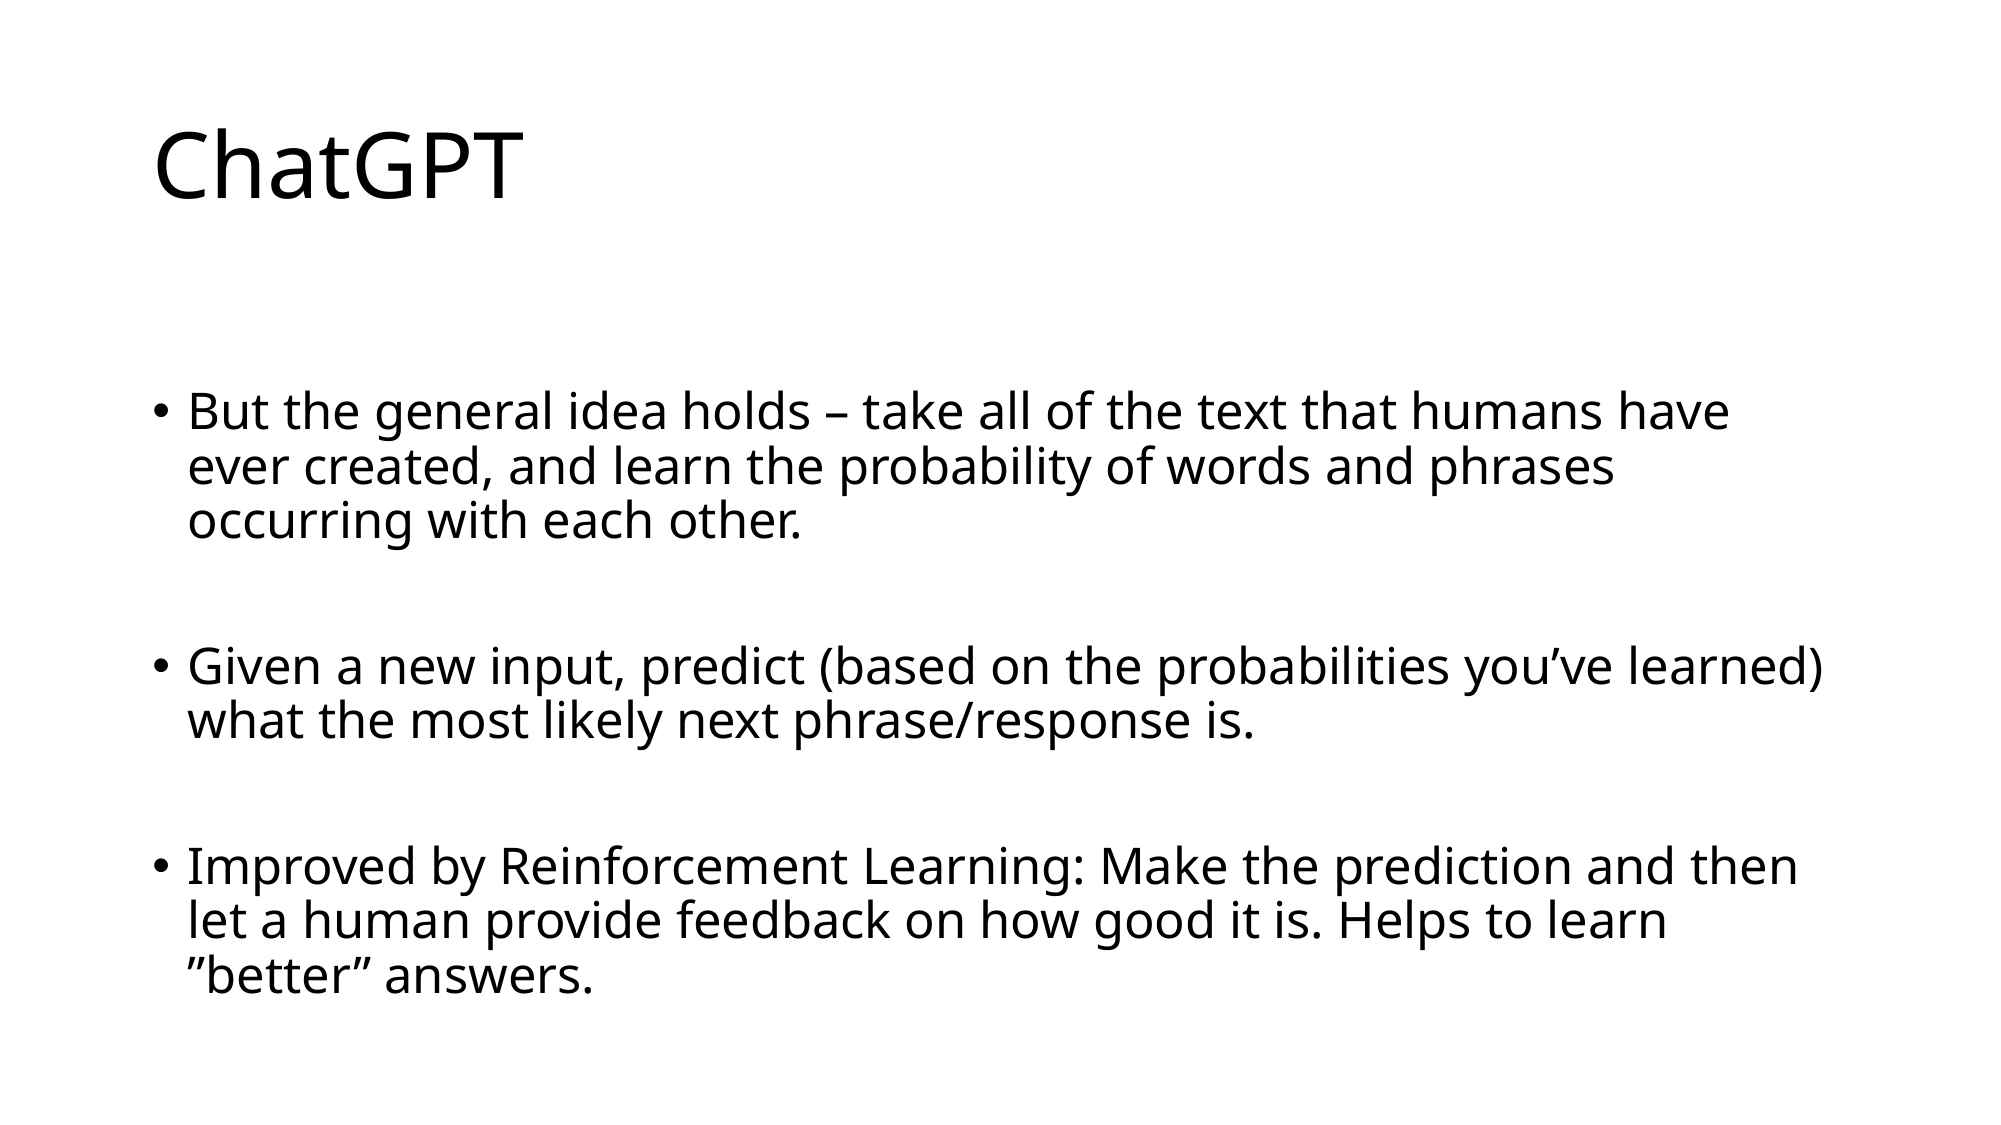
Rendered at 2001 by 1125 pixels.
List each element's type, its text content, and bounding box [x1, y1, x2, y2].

title ChatGPT [137, 59, 1863, 278]
list But the general idea holds – take all of the text that humans have ever created, and learn the probability of words and phrases occurring with each other. Given a new input, predict (based on the probabilities you’ve learned) what the most likely next phrase/response is. Improved by Reinforcement Learning: Make the prediction and then let a human provide feedback on how good it is. Helps to learn ”better” answers. [137, 299, 1863, 1014]
